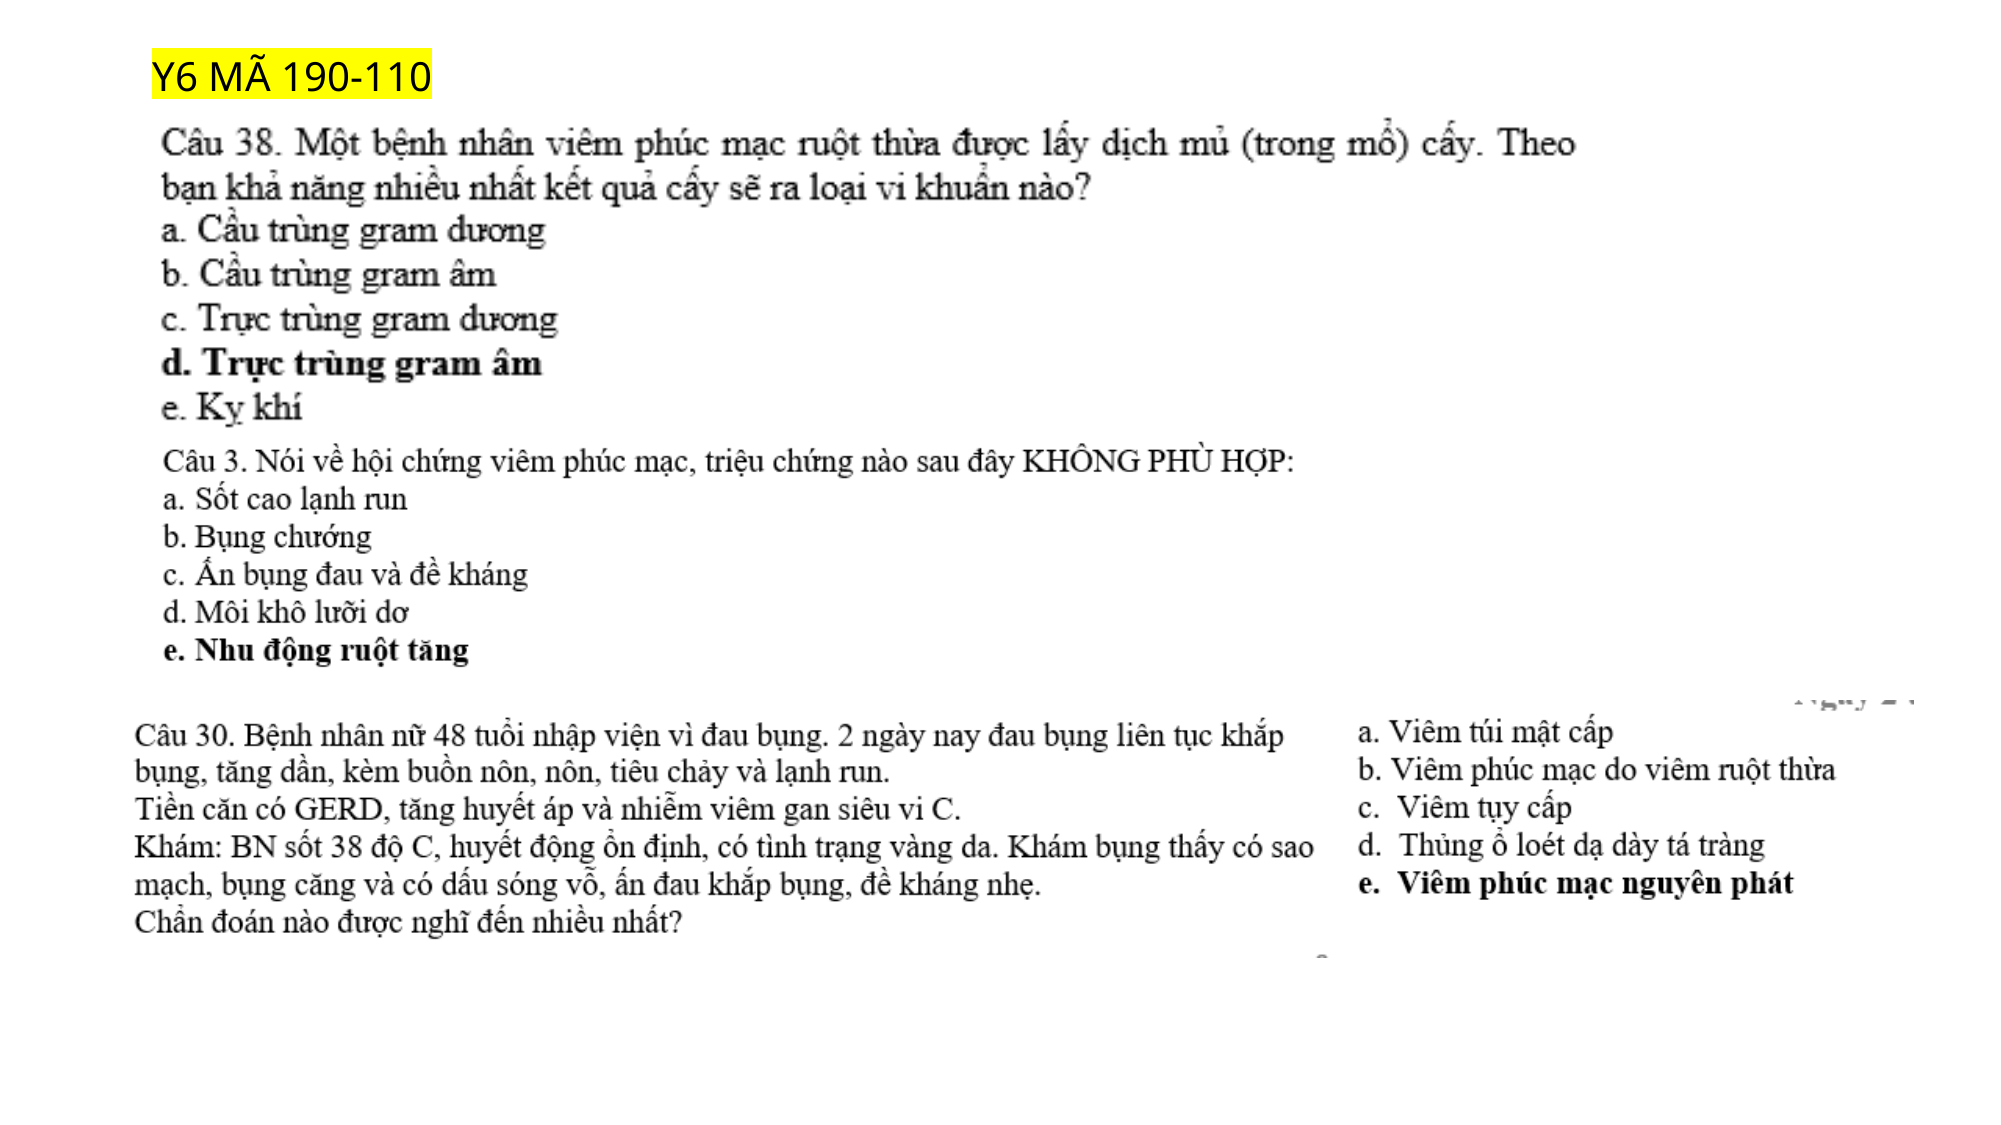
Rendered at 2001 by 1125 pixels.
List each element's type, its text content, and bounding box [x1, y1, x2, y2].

title Y6 MÃ 190-110 [137, 47, 1863, 157]
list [137, 440, 1432, 686]
picture [118, 99, 1631, 440]
picture [118, 700, 1914, 958]
